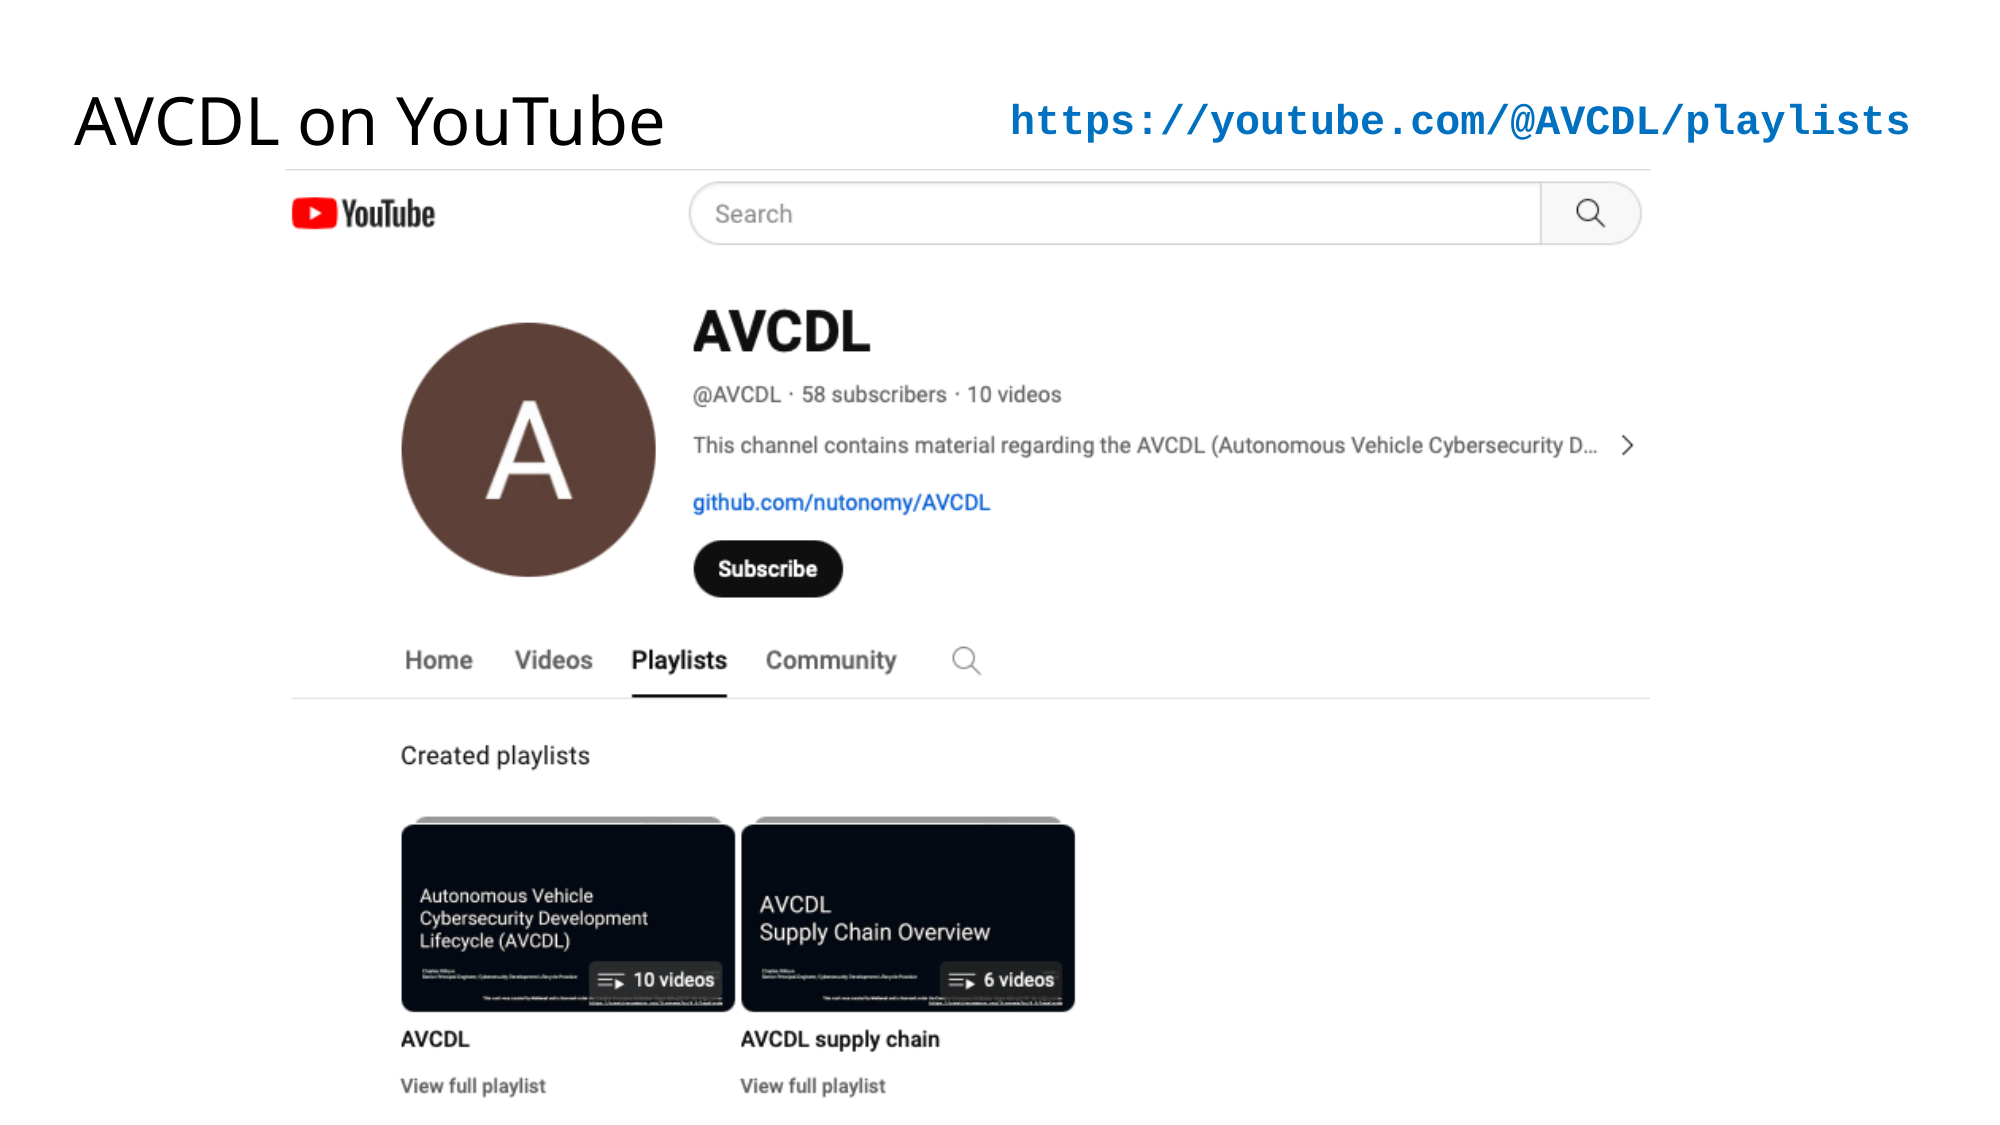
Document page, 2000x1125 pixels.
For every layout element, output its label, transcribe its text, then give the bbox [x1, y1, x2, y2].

title AVCDL on YouTube [74, 75, 1925, 162]
picture [286, 169, 1650, 1125]
text_box https://youtube.com/@AVCDL/playlists [967, 85, 1925, 151]
